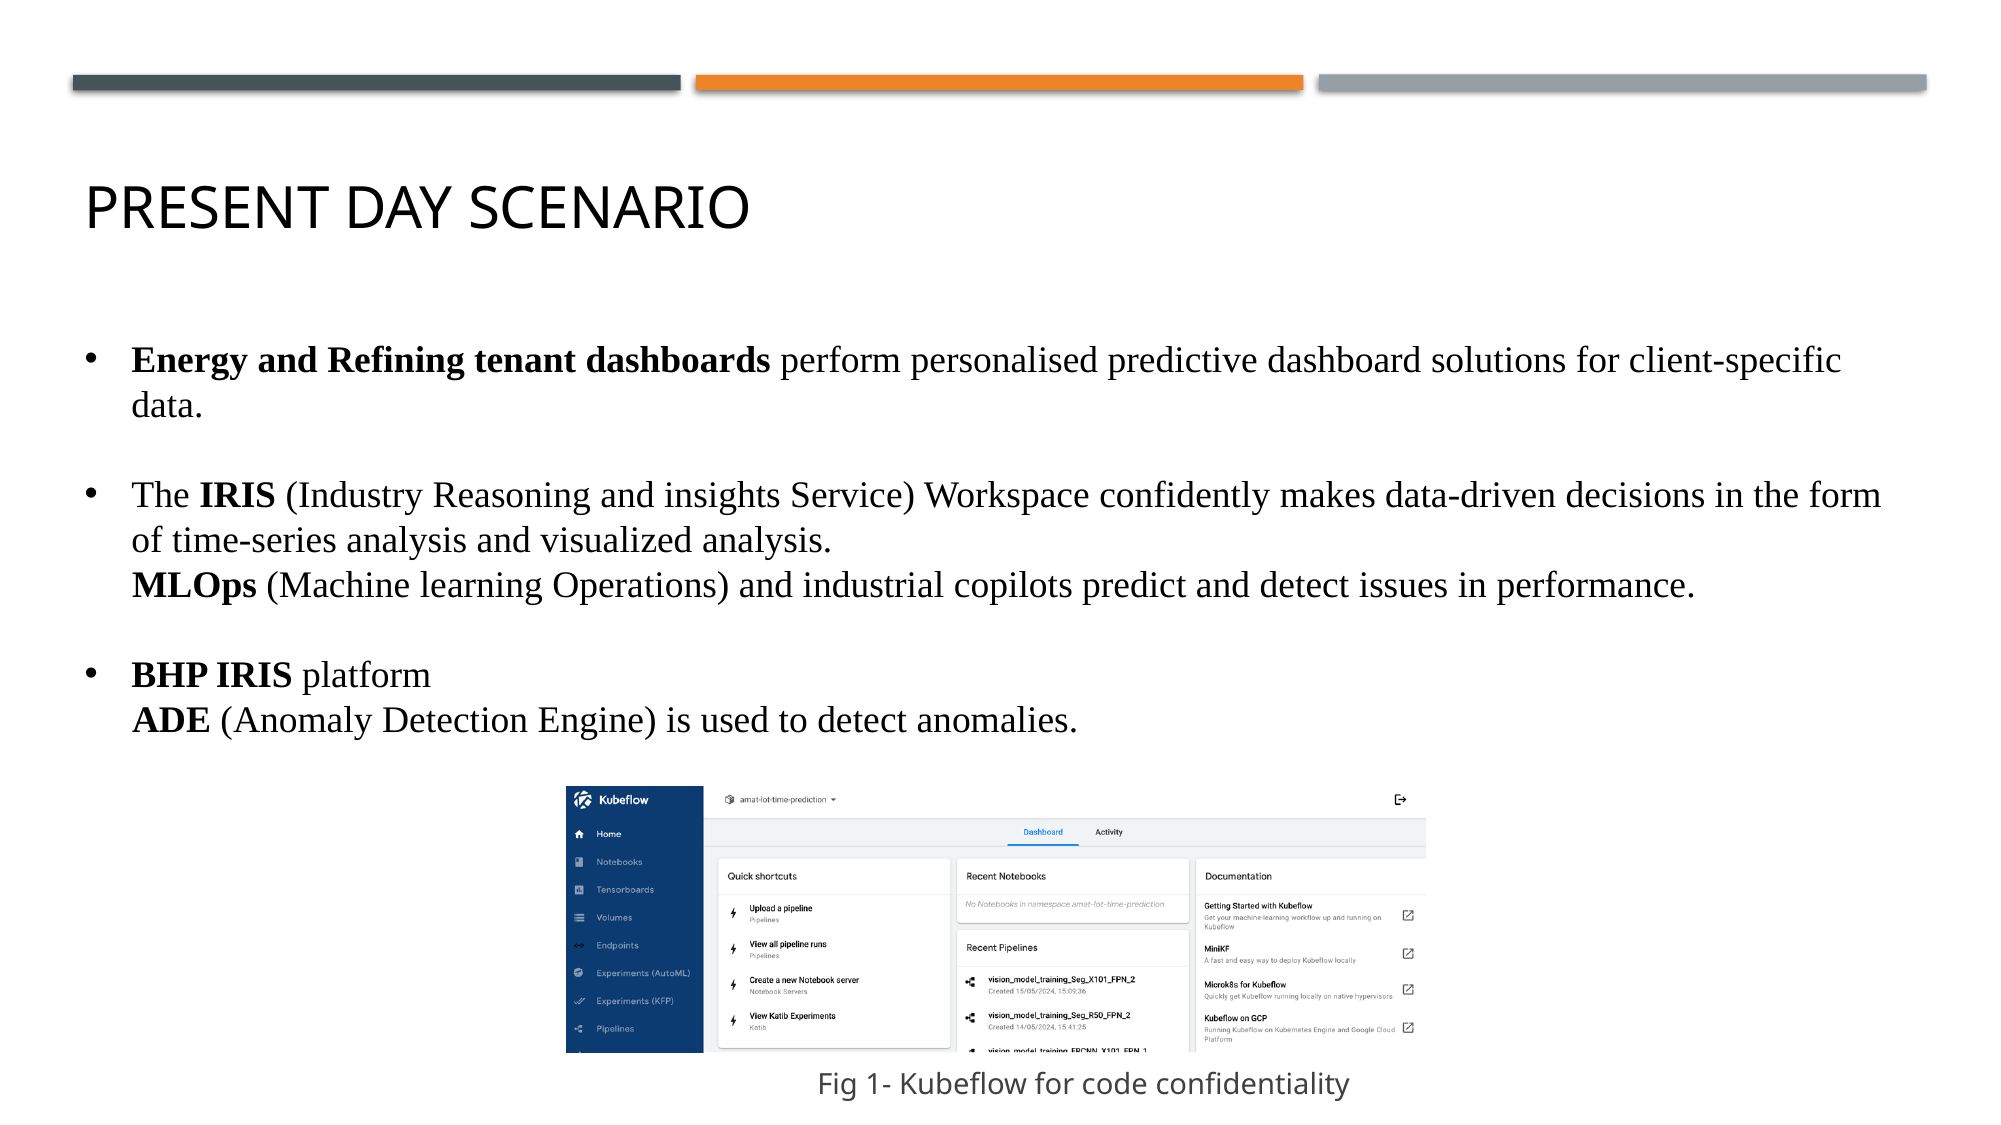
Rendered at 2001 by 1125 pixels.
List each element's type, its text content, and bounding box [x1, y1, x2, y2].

text_box Energy and Refining tenant dashboards perform personalised predictive dashboard solutions for client-specific data. The IRIS (Industry Reasoning and insights Service) Workspace confidently makes data-driven decisions in the form of time-series analysis and visualized analysis. MLOps (Machine learning Operations) and industrial copilots predict and detect issues in performance. BHP IRIS platform ADE (Anomaly Detection Engine) is used to detect anomalies. [69, 327, 1922, 793]
text_box PRESENT DAY SCENARIO [69, 162, 1922, 248]
picture [565, 785, 1426, 1053]
text_box Fig 1- Kubeflow for code confidentiality [802, 1062, 1366, 1108]
